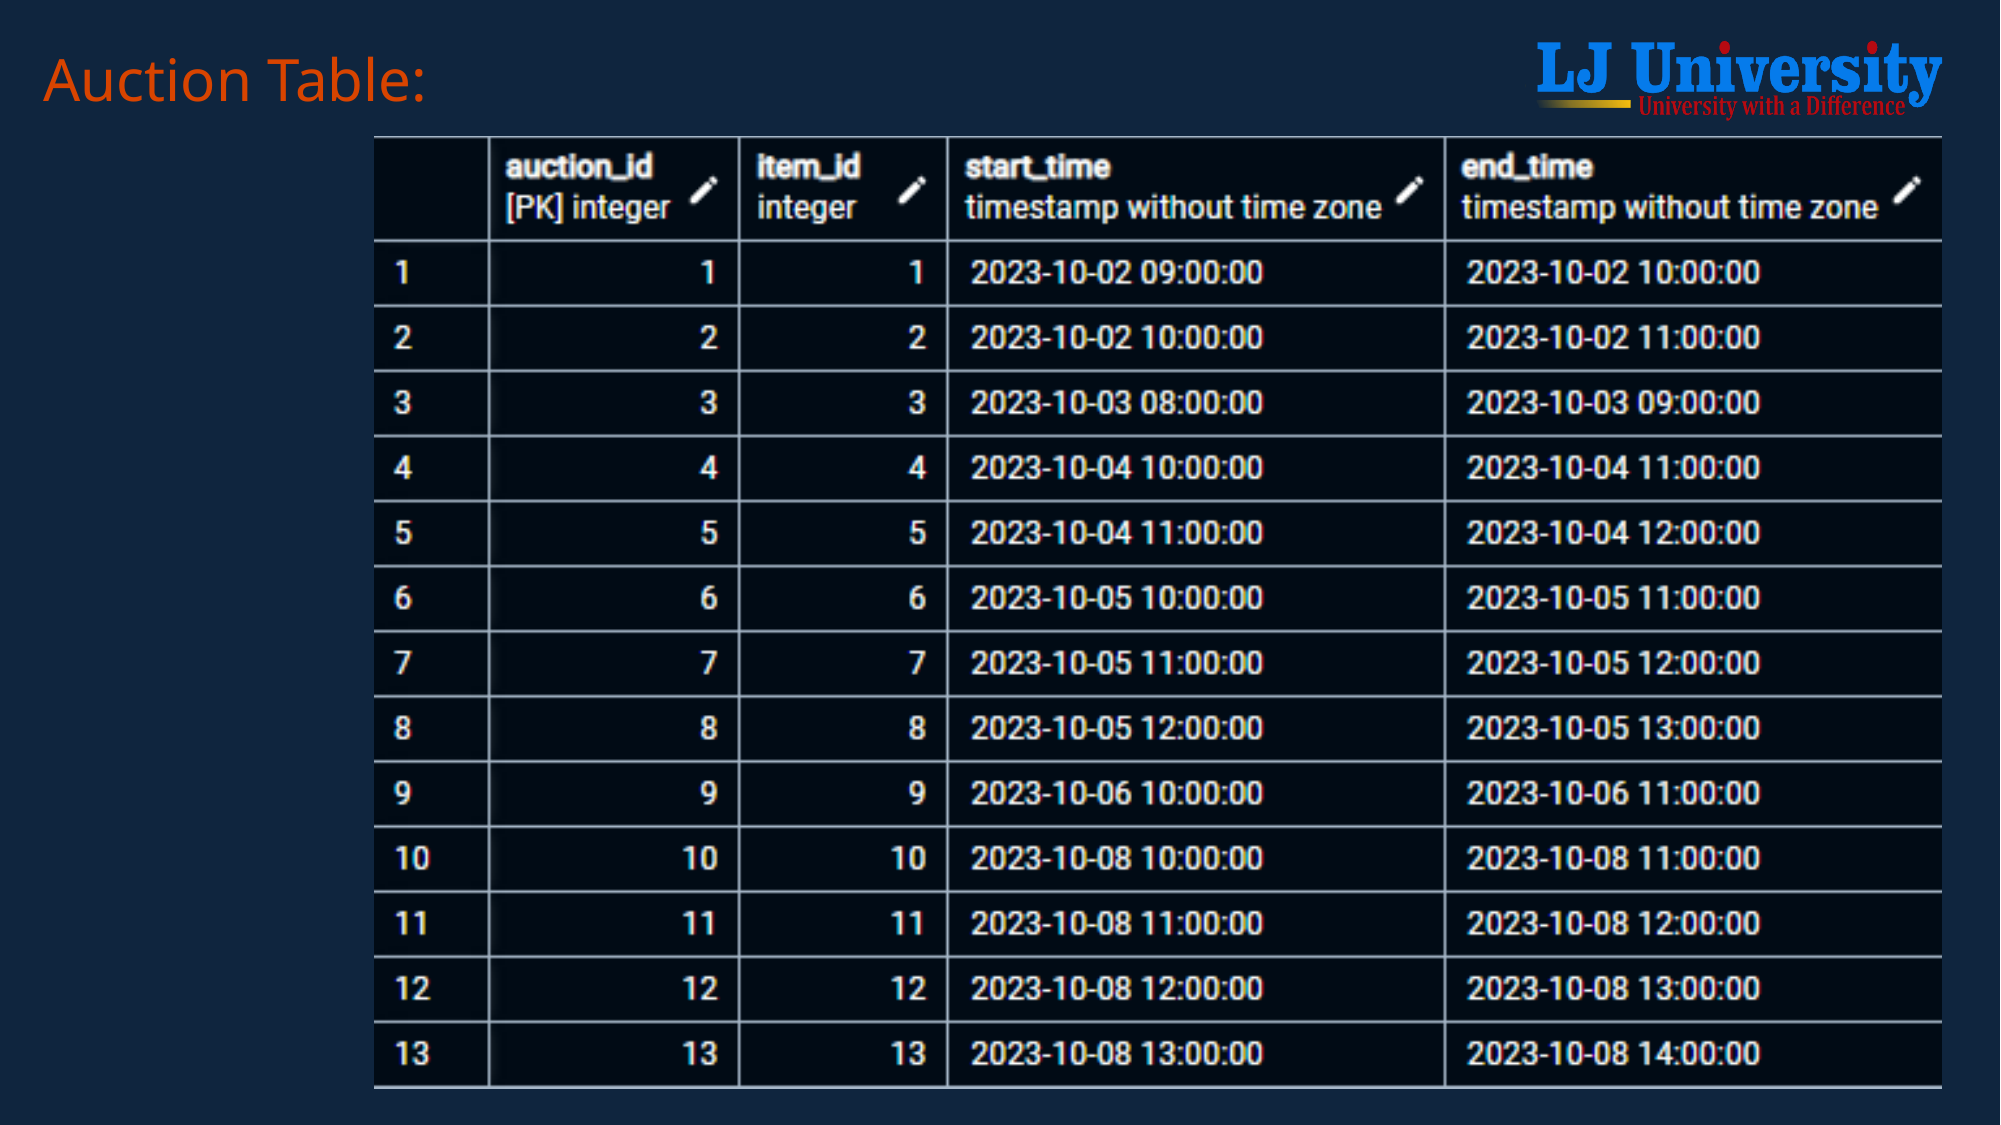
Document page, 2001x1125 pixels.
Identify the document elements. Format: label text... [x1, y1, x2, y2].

text_box Auction Table: [28, 35, 442, 121]
picture [374, 0, 1943, 1089]
